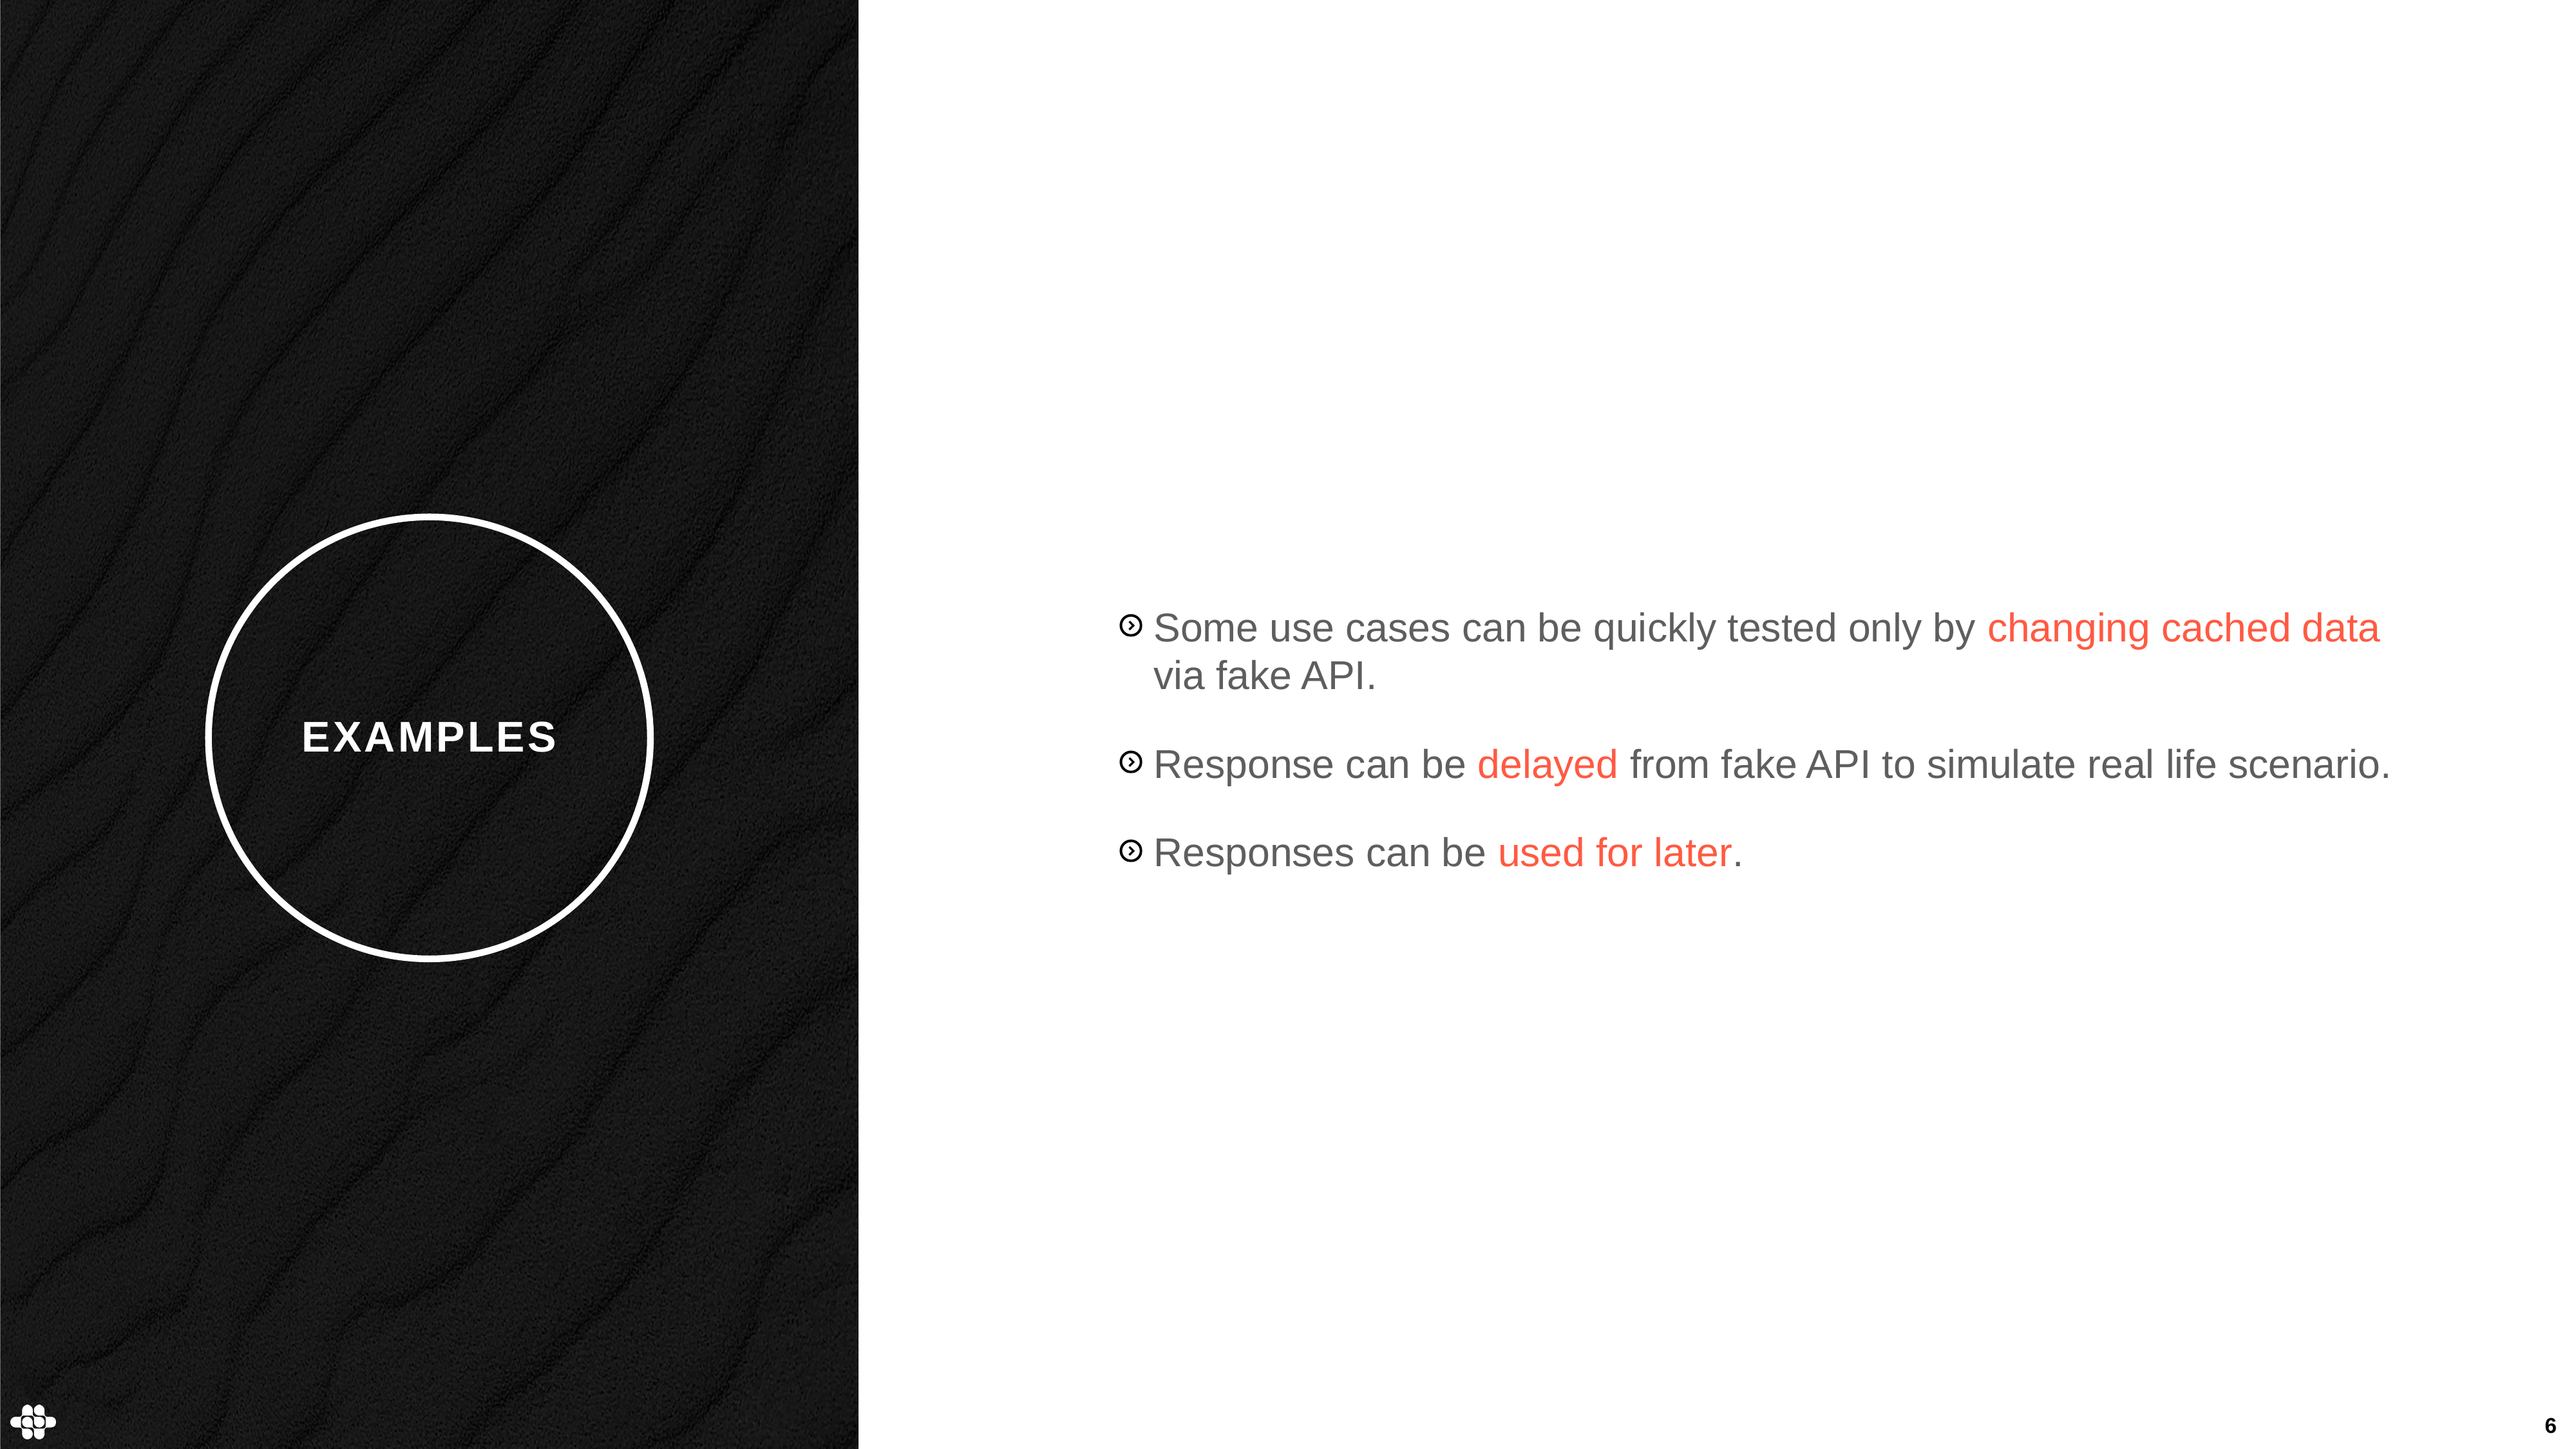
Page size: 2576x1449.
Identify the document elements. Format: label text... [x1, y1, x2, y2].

picture [0, 0, 859, 1449]
picture [1119, 614, 1142, 637]
text_box Some use cases can be quickly tested only by changing cached data via fake API. Response can be delayed from fake API to simulate real life scenario. Responses can be used for later. [1112, 593, 2433, 882]
slide_number 6 [2523, 1403, 2565, 1445]
picture [1119, 750, 1142, 773]
picture [1119, 839, 1142, 862]
